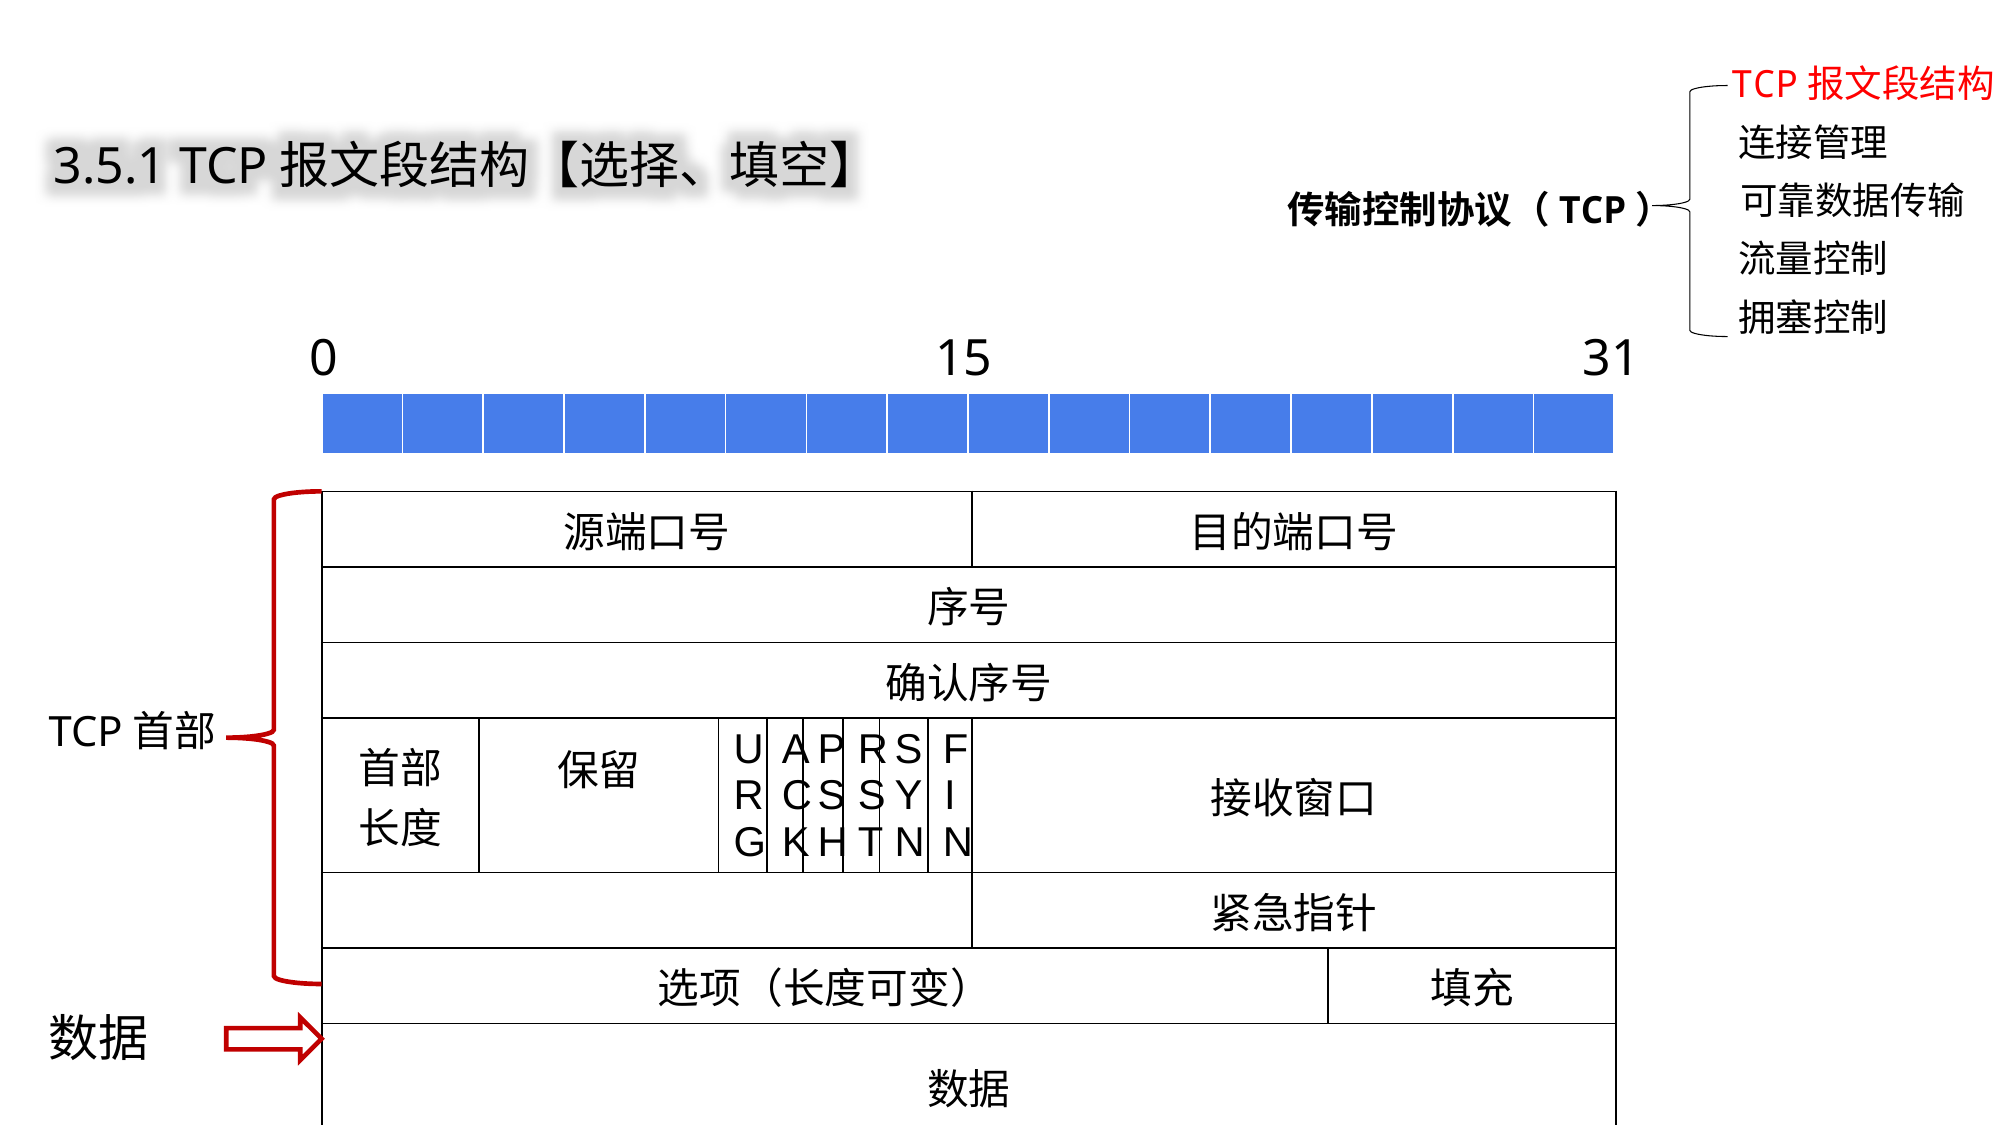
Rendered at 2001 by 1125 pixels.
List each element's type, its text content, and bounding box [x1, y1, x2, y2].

table_header [1534, 394, 1613, 453]
table_header [565, 394, 644, 453]
text_box 31 [1568, 350, 1664, 393]
table_header [484, 394, 563, 453]
table_cell 保留 [480, 719, 718, 872]
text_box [1273, 64, 2000, 350]
table_cell 选项（长度可变） [323, 949, 1327, 1023]
text_box [264, 490, 322, 985]
table_cell 数据 [323, 1024, 1615, 1125]
table_cell 序号 [323, 568, 1615, 642]
table_header [726, 394, 806, 453]
text_box 3.5.1 TCP报文段结构【选择、填空】 [35, 70, 1020, 227]
table_cell F IN [929, 719, 971, 872]
table_header 源端口号 [323, 492, 971, 566]
table_header [646, 394, 725, 453]
table_cell RST [844, 719, 879, 872]
table_cell 确认序号 [323, 643, 1615, 717]
text_box 15 [920, 317, 1017, 393]
table_cell SYN [880, 719, 927, 872]
table_cell URG [719, 719, 766, 872]
table_header [1211, 394, 1290, 453]
table_header [888, 394, 967, 453]
text_box 数据 [33, 999, 167, 1075]
text_box 0 [294, 317, 377, 393]
table_cell 紧急指针 [973, 873, 1615, 947]
table_header [1130, 394, 1209, 453]
table_header [969, 394, 1048, 453]
table_header [1050, 394, 1129, 453]
table_cell 接收窗口 [973, 719, 1615, 872]
table_cell 首部 长度 [323, 719, 478, 872]
table_header 目的端口号 [973, 492, 1615, 566]
text_box [225, 1015, 324, 1063]
table_cell PSH [804, 719, 842, 872]
table_header [807, 394, 886, 453]
table_cell ACK [768, 719, 802, 872]
text_box TCP首部 [33, 697, 264, 763]
table_header [323, 394, 402, 453]
table_header [1373, 394, 1452, 453]
table_cell [323, 873, 971, 947]
table_header [1454, 394, 1533, 453]
table_cell 填充 [1329, 949, 1615, 1023]
table_header [1292, 394, 1371, 453]
table_header [403, 394, 482, 453]
